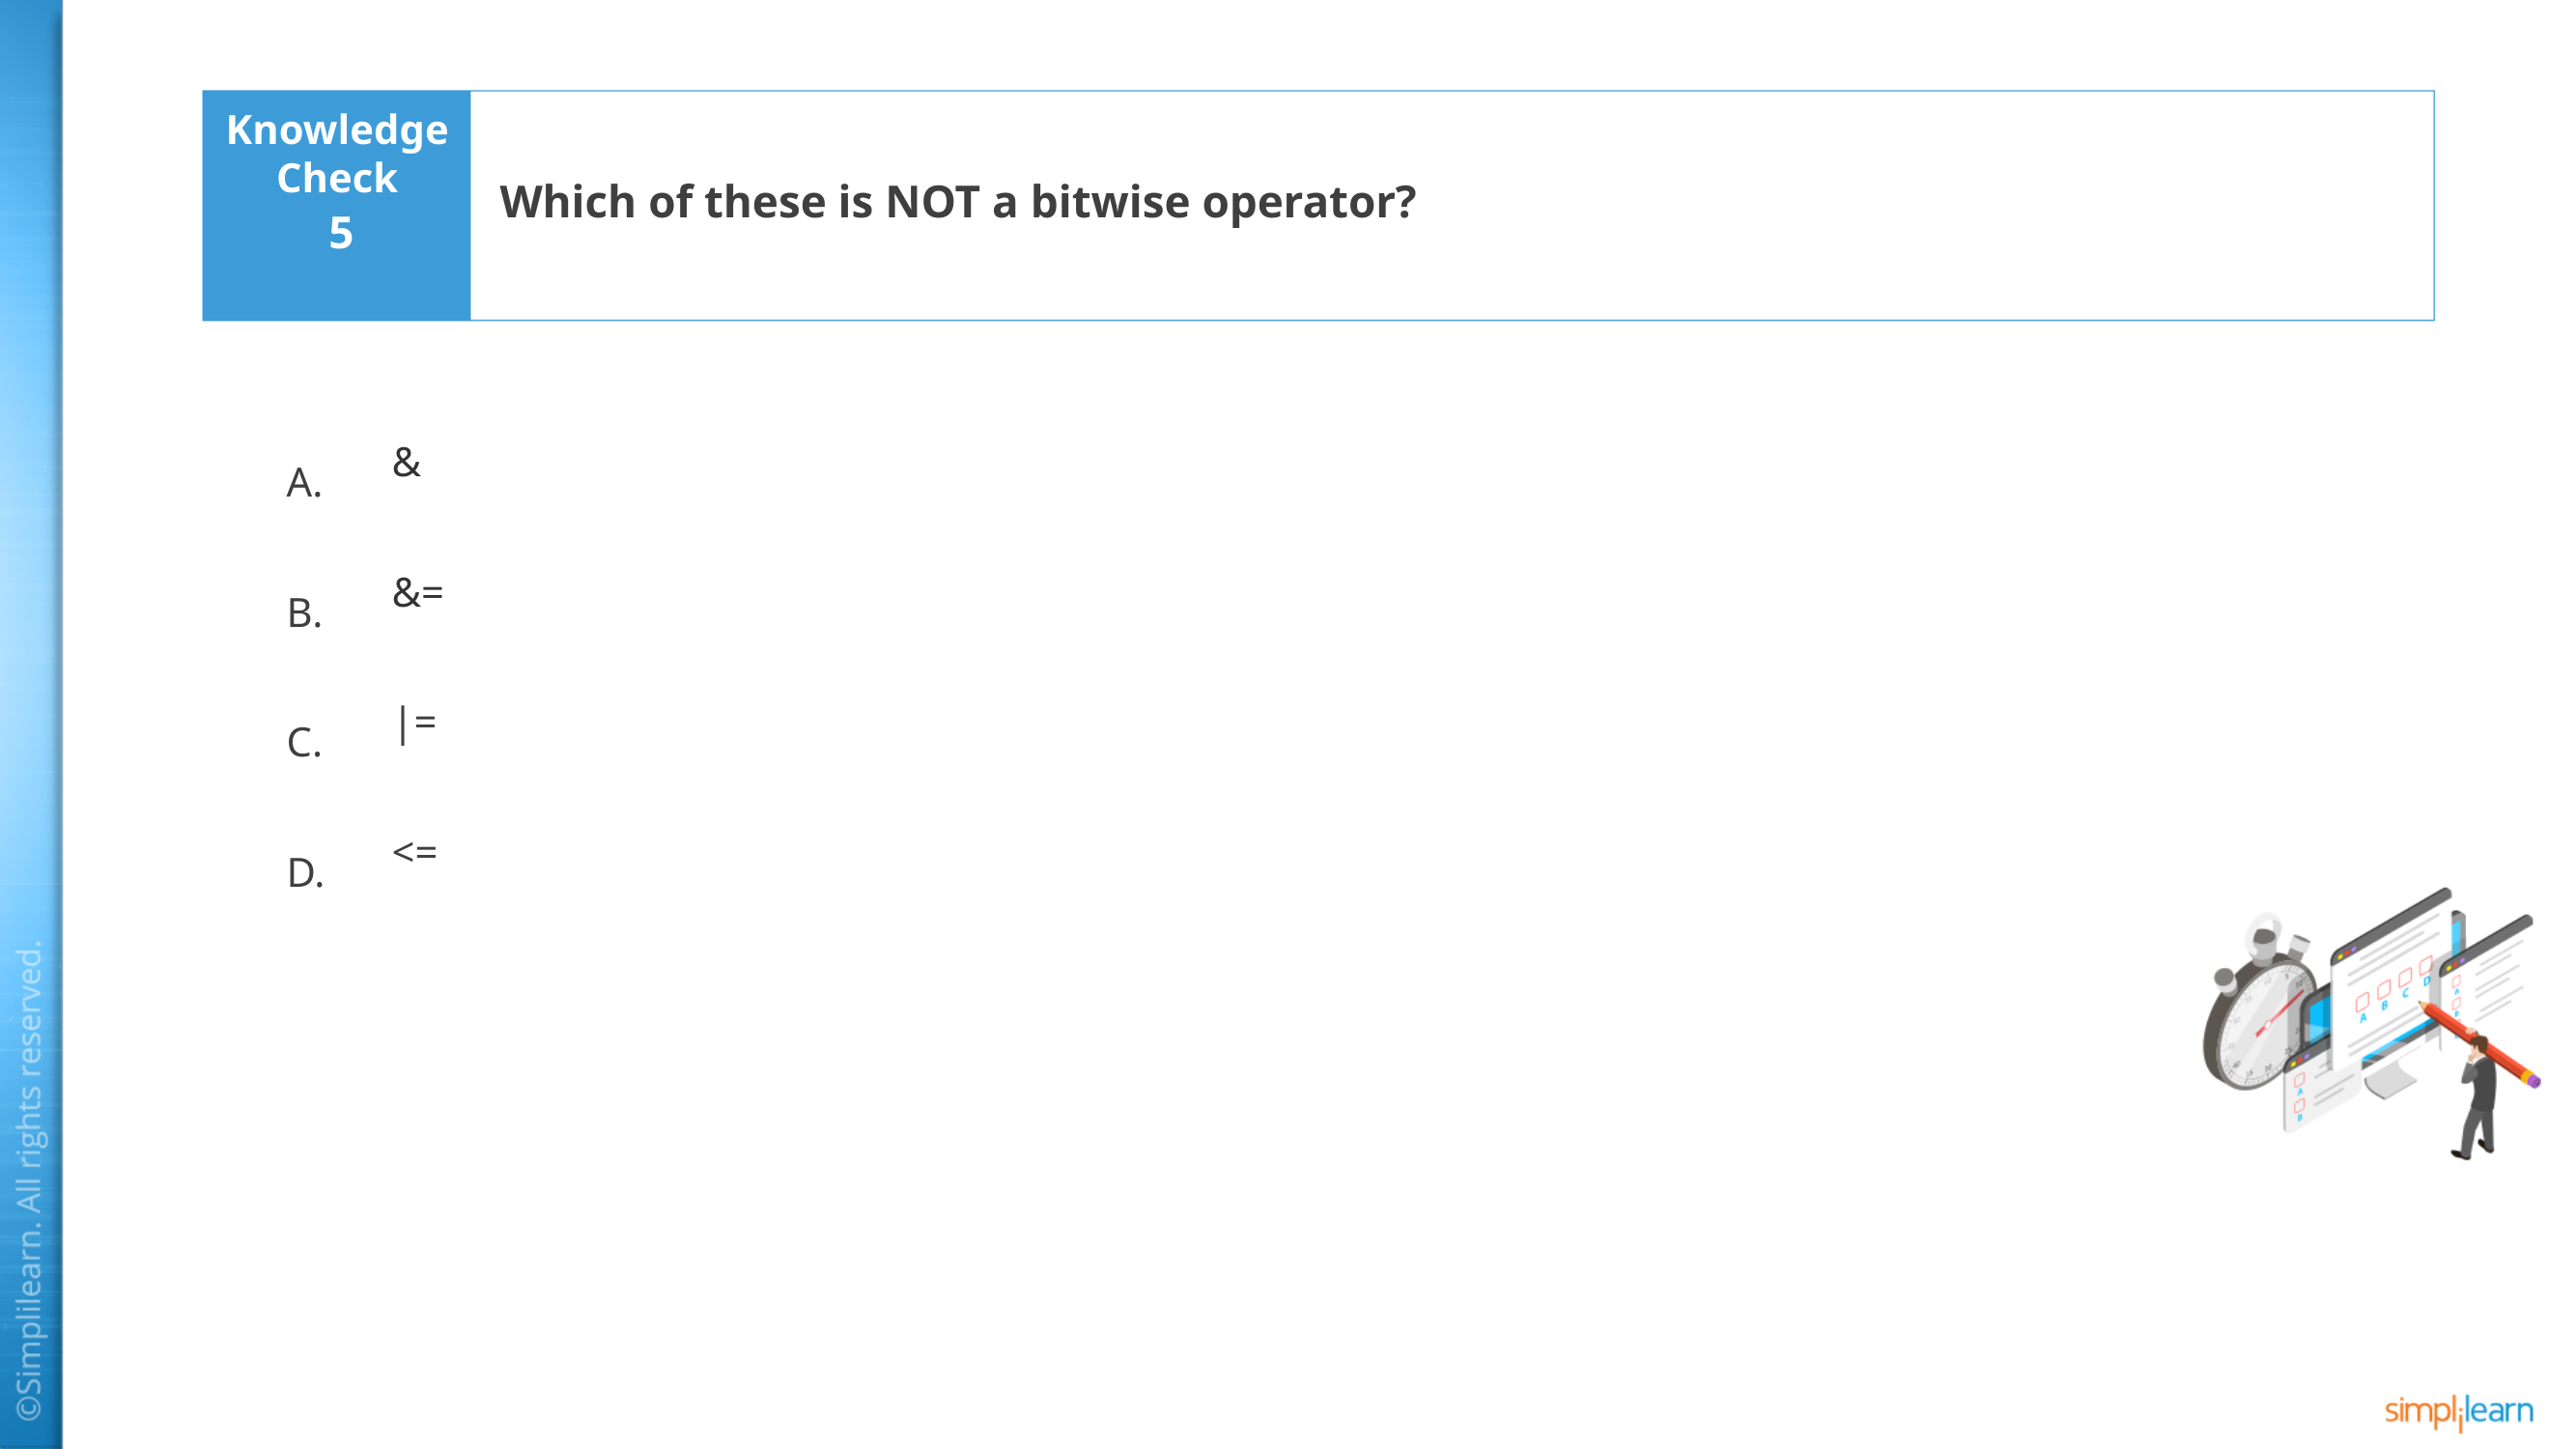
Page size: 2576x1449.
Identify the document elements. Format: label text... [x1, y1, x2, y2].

picture [0, 0, 2576, 1449]
list 5 [203, 203, 472, 310]
list Which of these is NOT a bitwise operator? [477, 90, 2430, 317]
list & [369, 441, 2152, 554]
list |= [369, 701, 2152, 813]
list <= [369, 832, 2152, 944]
list &= [369, 572, 2152, 684]
